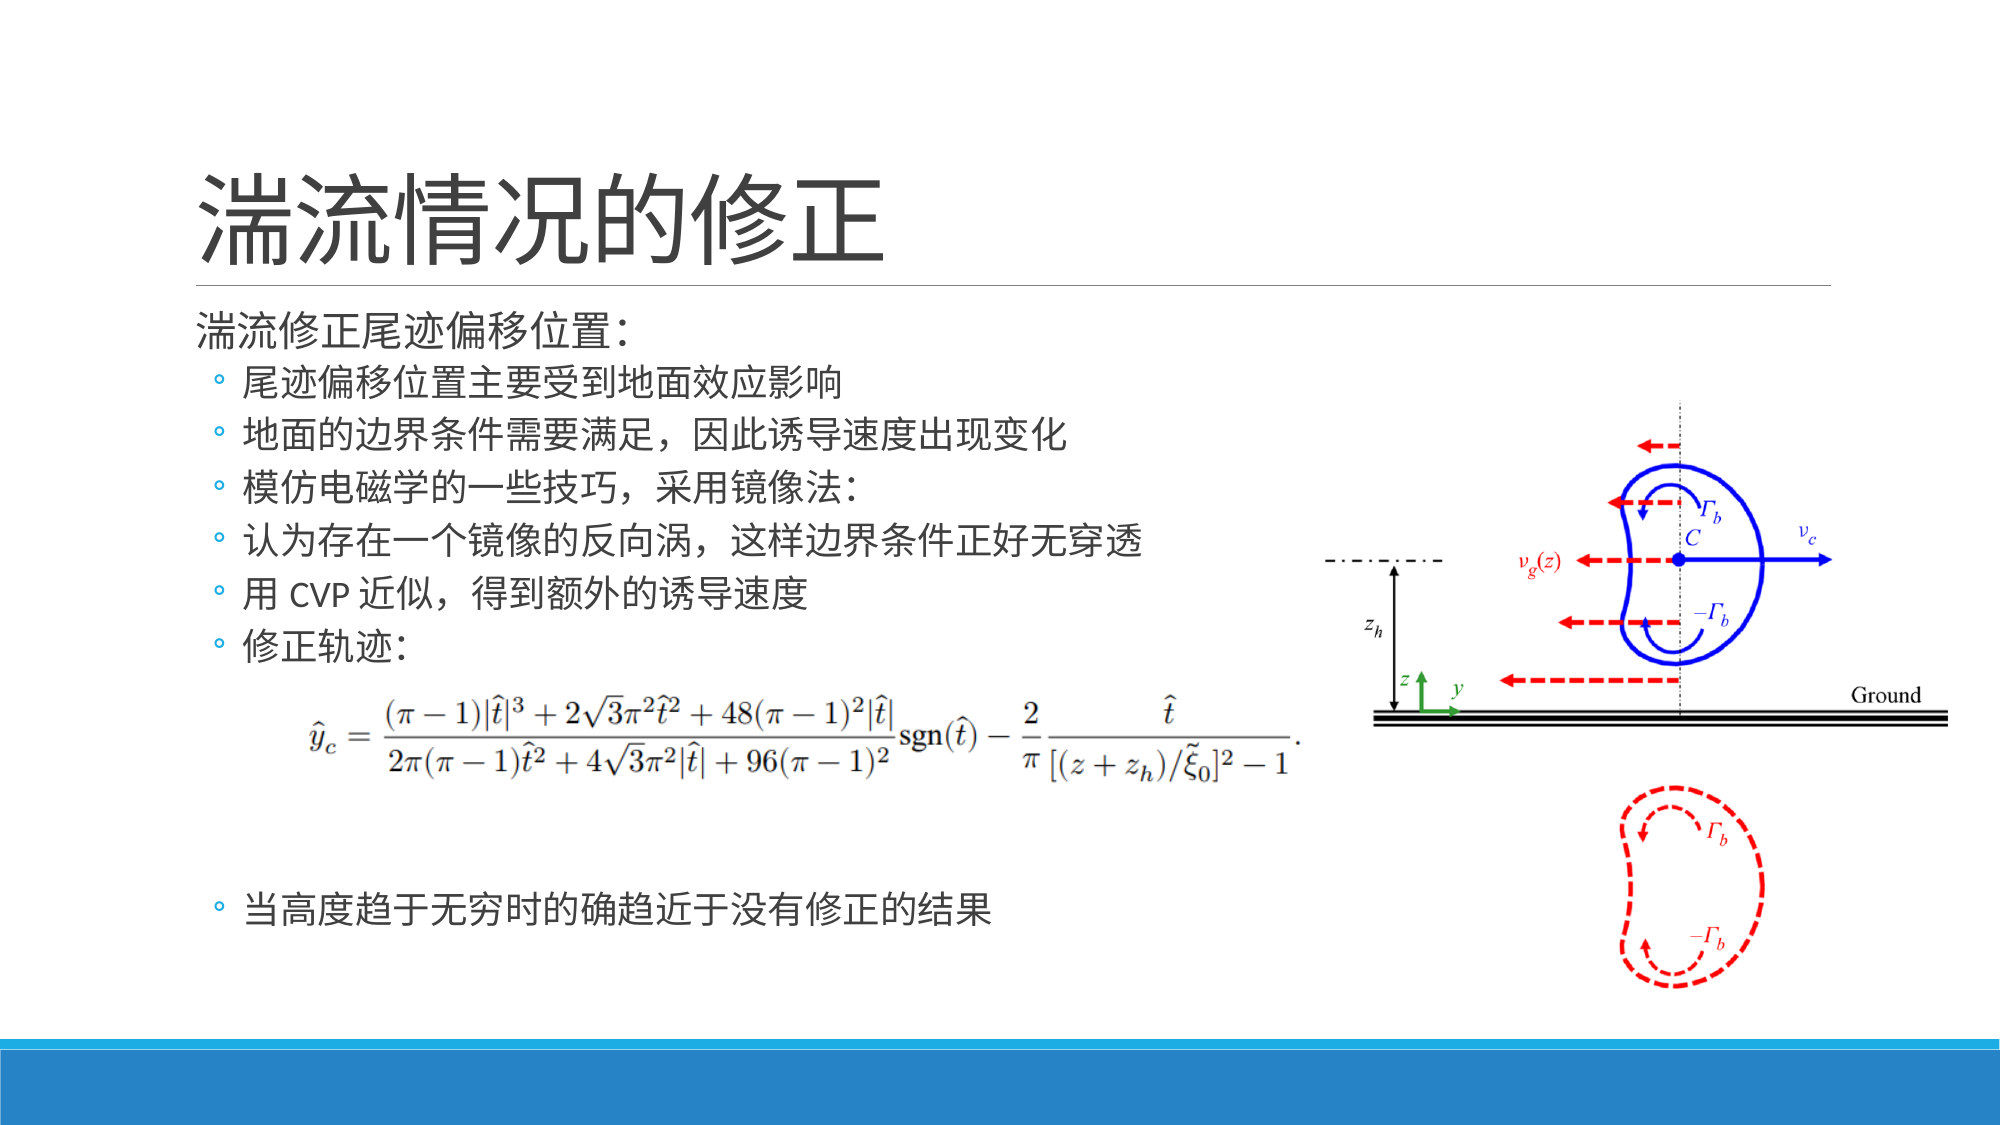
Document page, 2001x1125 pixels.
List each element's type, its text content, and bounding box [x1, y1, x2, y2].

picture [278, 373, 1980, 1004]
list 湍流修正尾迹偏移位置： 尾迹偏移位置主要受到地面效应影响 地面的边界条件需要满足，因此诱导速度出现变化 模仿电磁学的一些技巧，采用镜像法： 认为存在一个镜像的反向涡，这样边界条件正好无穿透 用CVP近似，得到额外的诱导速度 修正轨迹： 当高度趋于无穷时的确趋近于没有修正的结果 [180, 302, 1890, 1037]
title 湍流情况的修正 [180, 47, 1830, 285]
